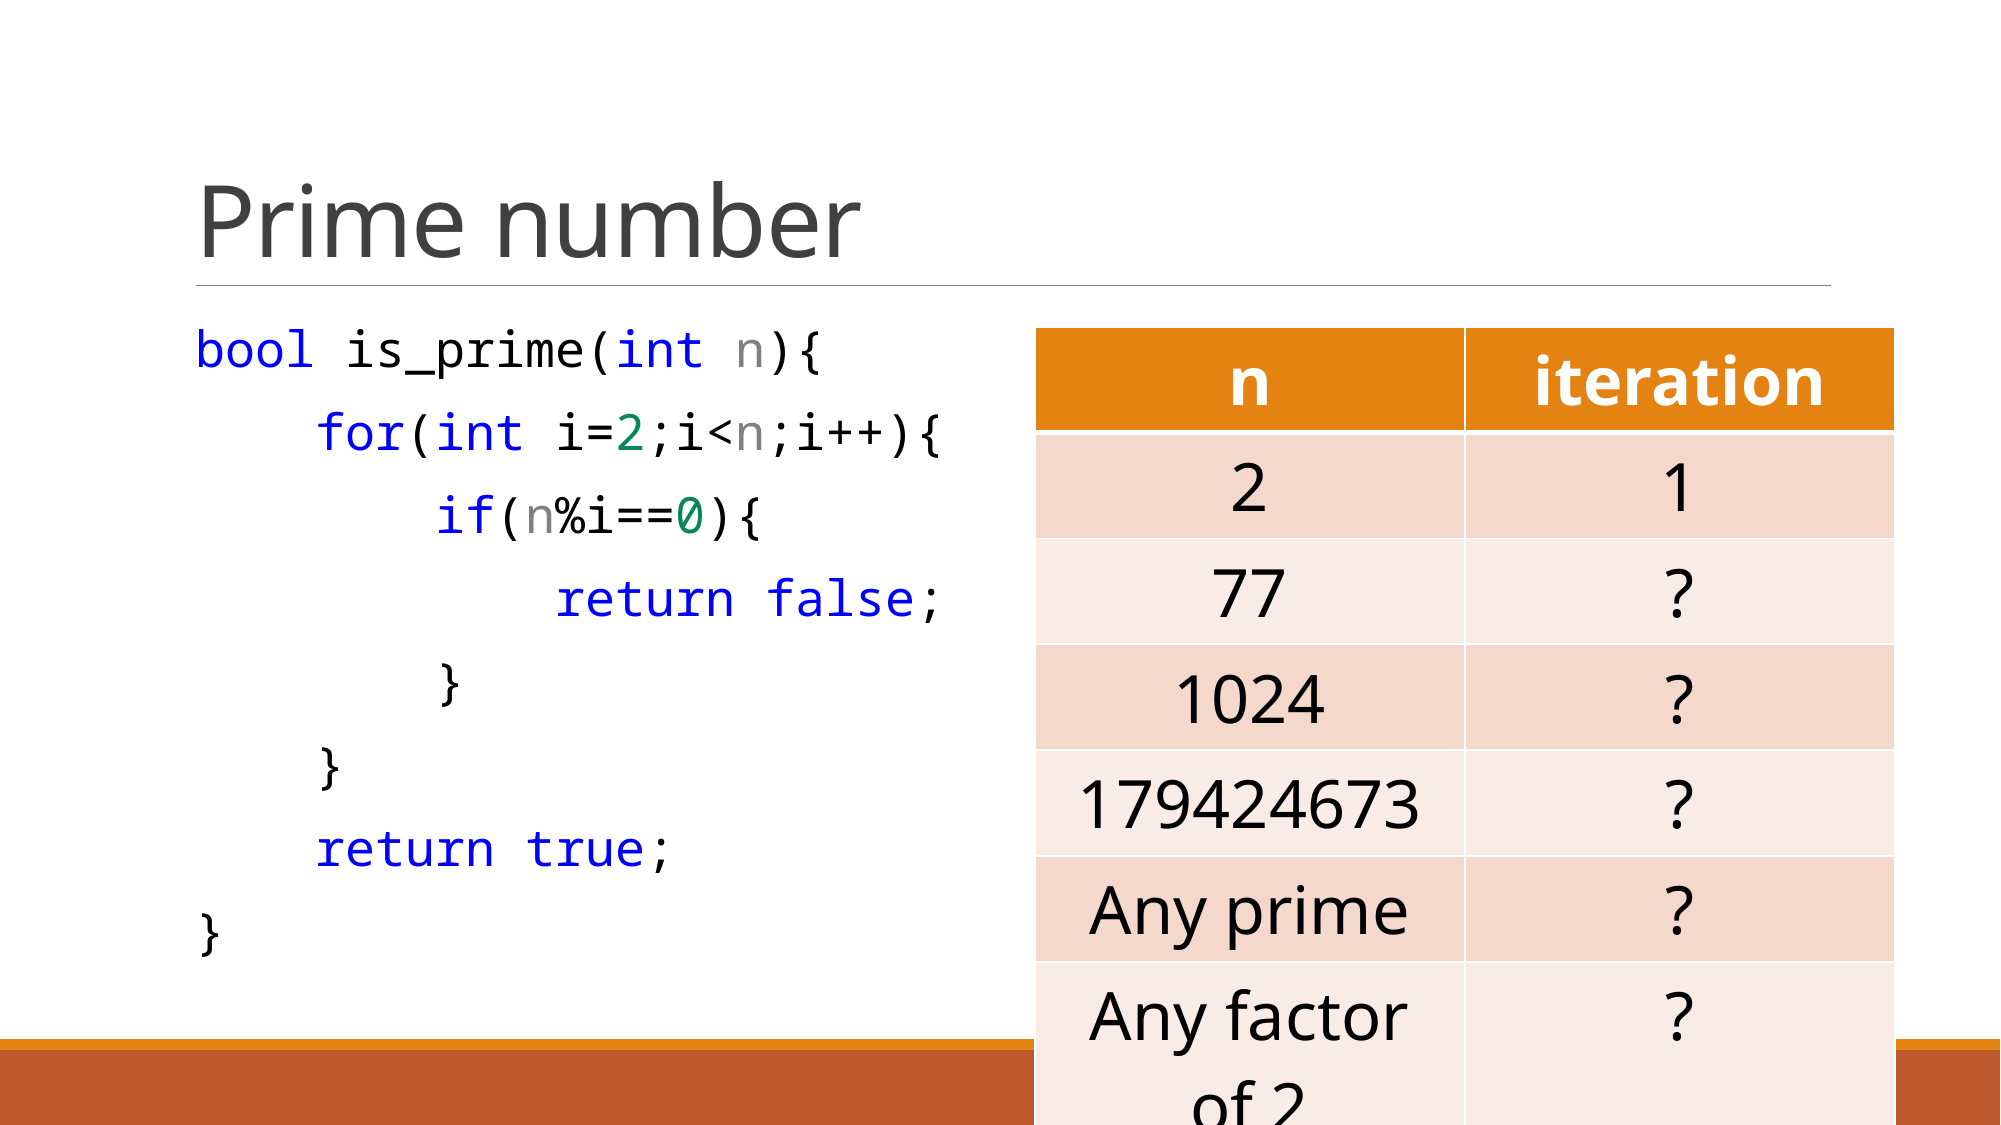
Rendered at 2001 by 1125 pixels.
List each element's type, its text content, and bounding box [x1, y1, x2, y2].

table_cell ? [1466, 645, 1894, 749]
table_cell 1 [1466, 435, 1894, 538]
title Prime number [180, 47, 1830, 285]
table_header iteration [1466, 328, 1894, 430]
table_cell ? [1466, 751, 1894, 855]
table_cell 1024 [1036, 645, 1464, 749]
table_cell Any prime [1036, 857, 1464, 961]
table_cell ? [1466, 857, 1894, 961]
table_cell 77 [1036, 539, 1464, 643]
list bool is_prime(int n){ for(int i=2;i<n;i++){ if(n%i==0){ return false; } } return true; } [180, 316, 991, 1022]
table_cell 2 [1036, 435, 1464, 538]
table_cell Any factor of 2 [1036, 963, 1464, 1125]
table_cell 179424673 [1036, 751, 1464, 855]
table_cell ? [1466, 963, 1894, 1125]
table_header n [1036, 328, 1464, 430]
table_cell ? [1466, 539, 1894, 643]
